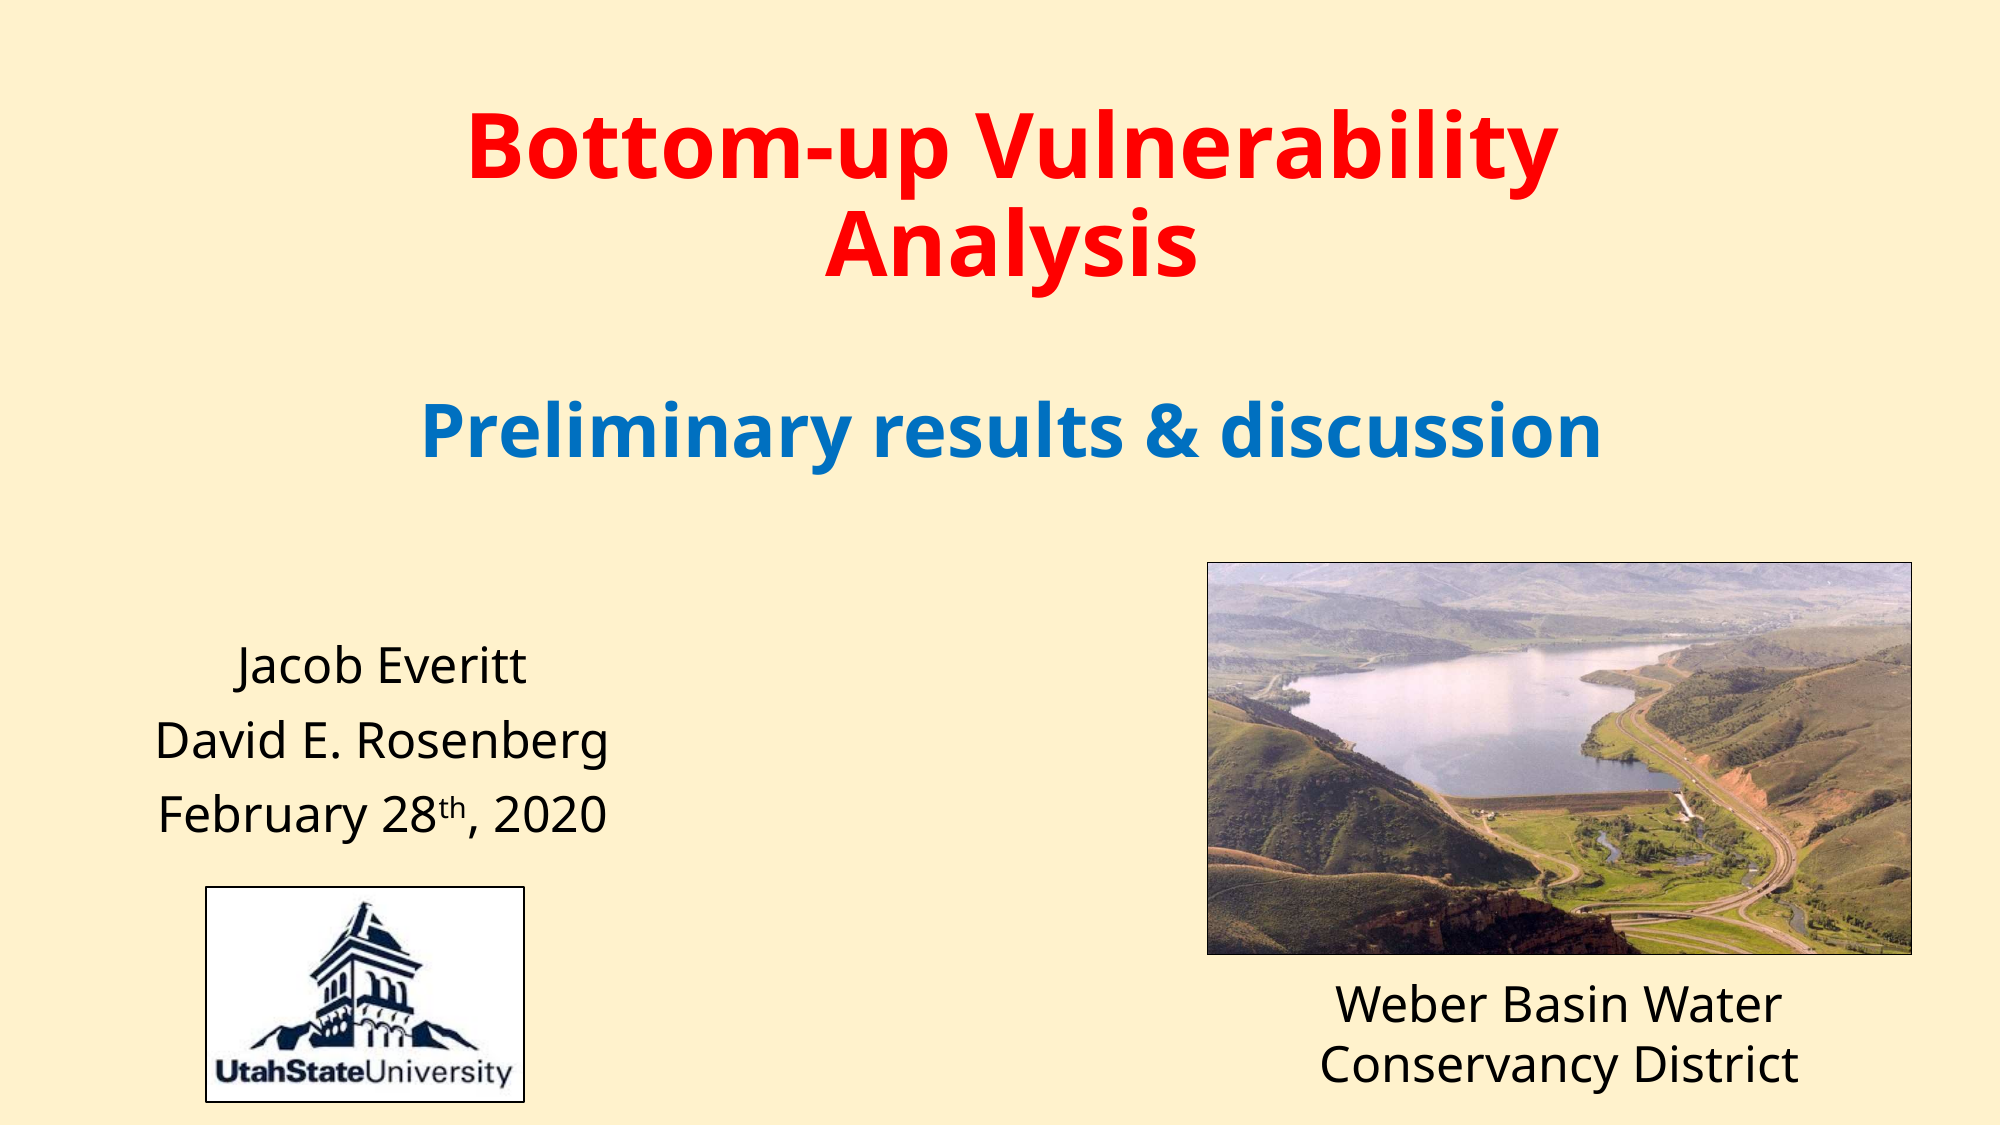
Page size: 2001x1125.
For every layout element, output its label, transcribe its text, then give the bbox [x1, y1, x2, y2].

text_box Weber Basin Water Conservancy District [1174, 964, 1945, 1100]
title Bottom-up Vulnerability Analysis Preliminary results & discussion [262, 89, 1763, 482]
picture [206, 887, 524, 1102]
picture [1207, 562, 1912, 955]
subtitle Jacob Everitt David E. Rosenberg February 28th, 2020 [52, 632, 713, 905]
